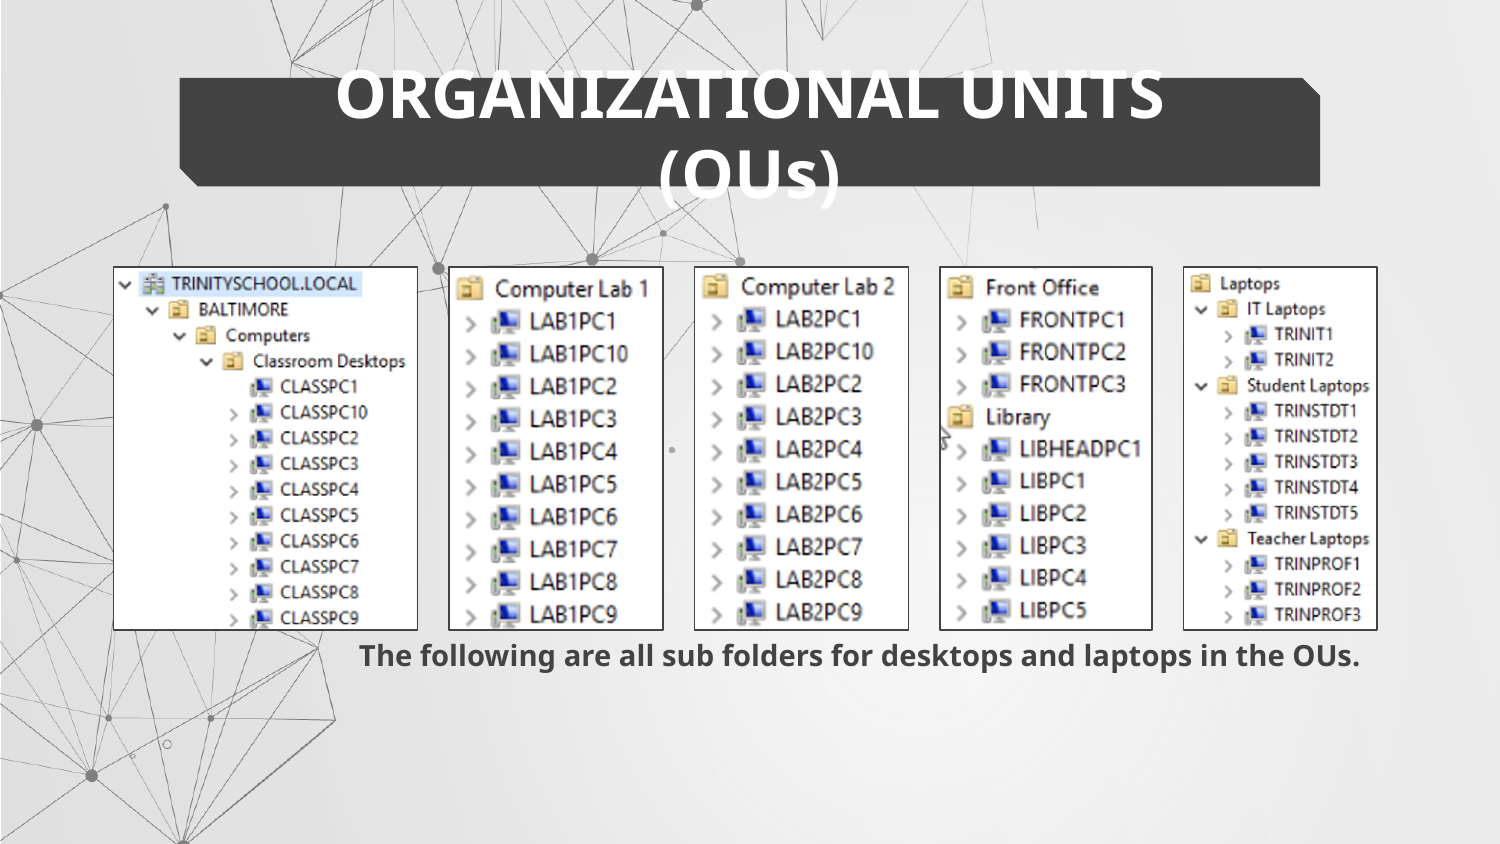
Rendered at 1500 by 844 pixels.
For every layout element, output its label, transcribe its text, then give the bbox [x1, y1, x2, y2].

text_box [179, 77, 1321, 187]
subtitle The following are all sub folders for desktops and laptops in the OUs. [343, 629, 1377, 681]
title ORGANIZATIONAL UNITS (OUs) [226, 98, 1273, 166]
picture [0, 0, 1500, 844]
